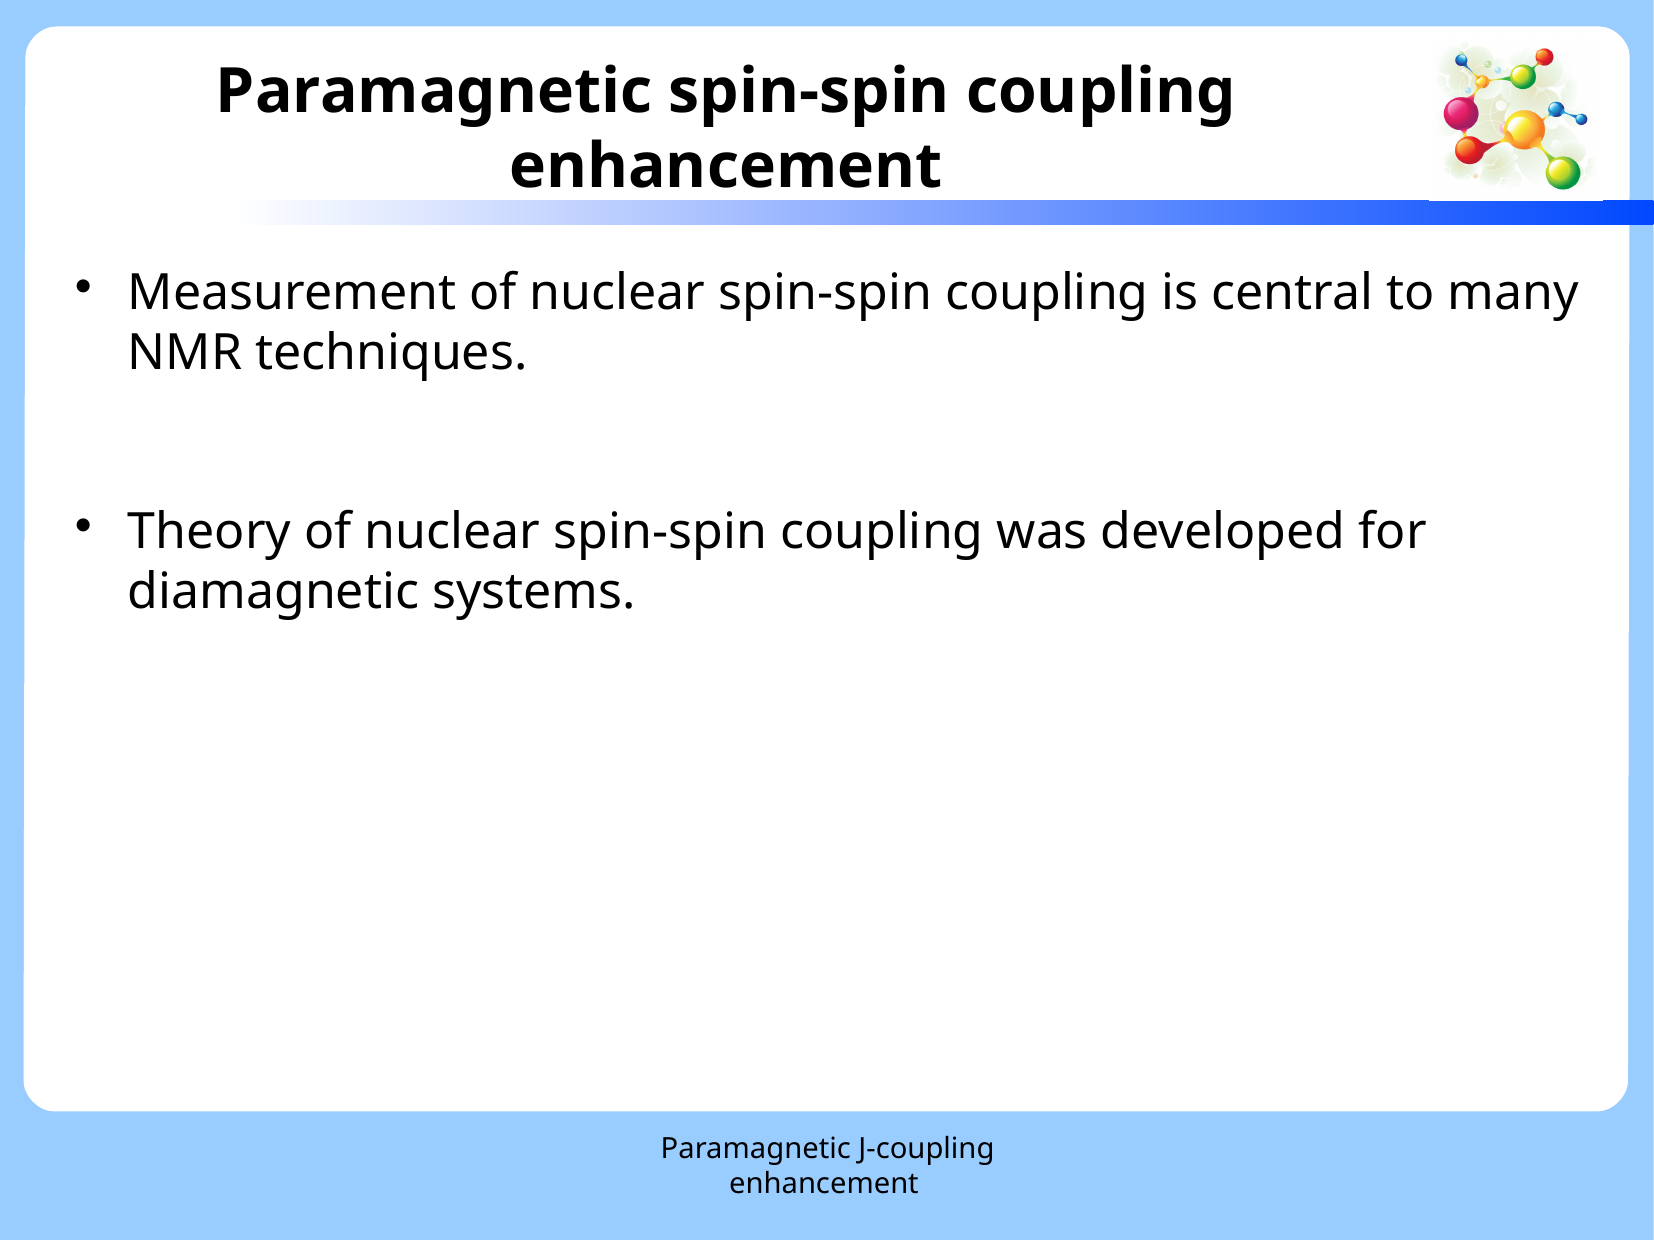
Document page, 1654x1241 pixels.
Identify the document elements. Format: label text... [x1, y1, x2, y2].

text_box Measurement of nuclear spin-spin coupling is central to many NMR techniques. Theory of nuclear spin-spin coupling was developed for diamagnetic systems. [56, 259, 1622, 1087]
text_box [956, 201, 961, 224]
text_box [790, 201, 794, 224]
text_box Paramagnetic spin-spin coupling enhancement [82, 49, 1370, 201]
text_box [873, 201, 877, 224]
picture [1428, 35, 1603, 201]
